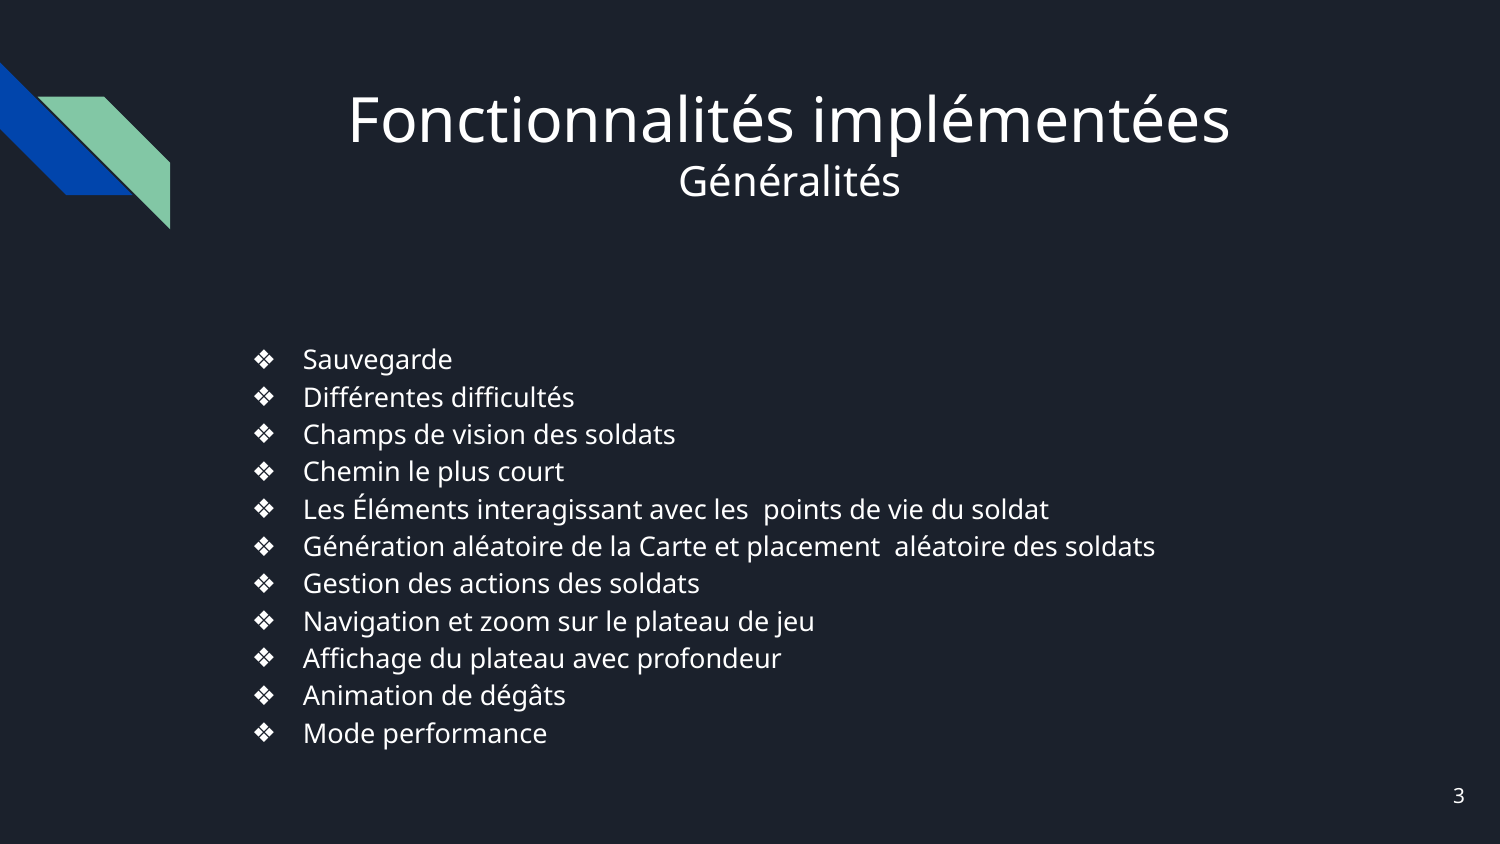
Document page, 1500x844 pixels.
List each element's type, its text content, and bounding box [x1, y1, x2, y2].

list Sauvegarde Différentes difficultés Champs de vision des soldats Chemin le plus court Les Éléments interagissant avec les points de vie du soldat Génération aléatoire de la Carte et placement aléatoire des soldats Gestion des actions des soldats Navigation et zoom sur le plateau de jeu Affichage du plateau avec profondeur Animation de dégâts Mode performance [212, 257, 1368, 765]
slide_number ‹#› [1389, 764, 1480, 830]
title Fonctionnalités implémentées Généralités [212, 64, 1368, 215]
